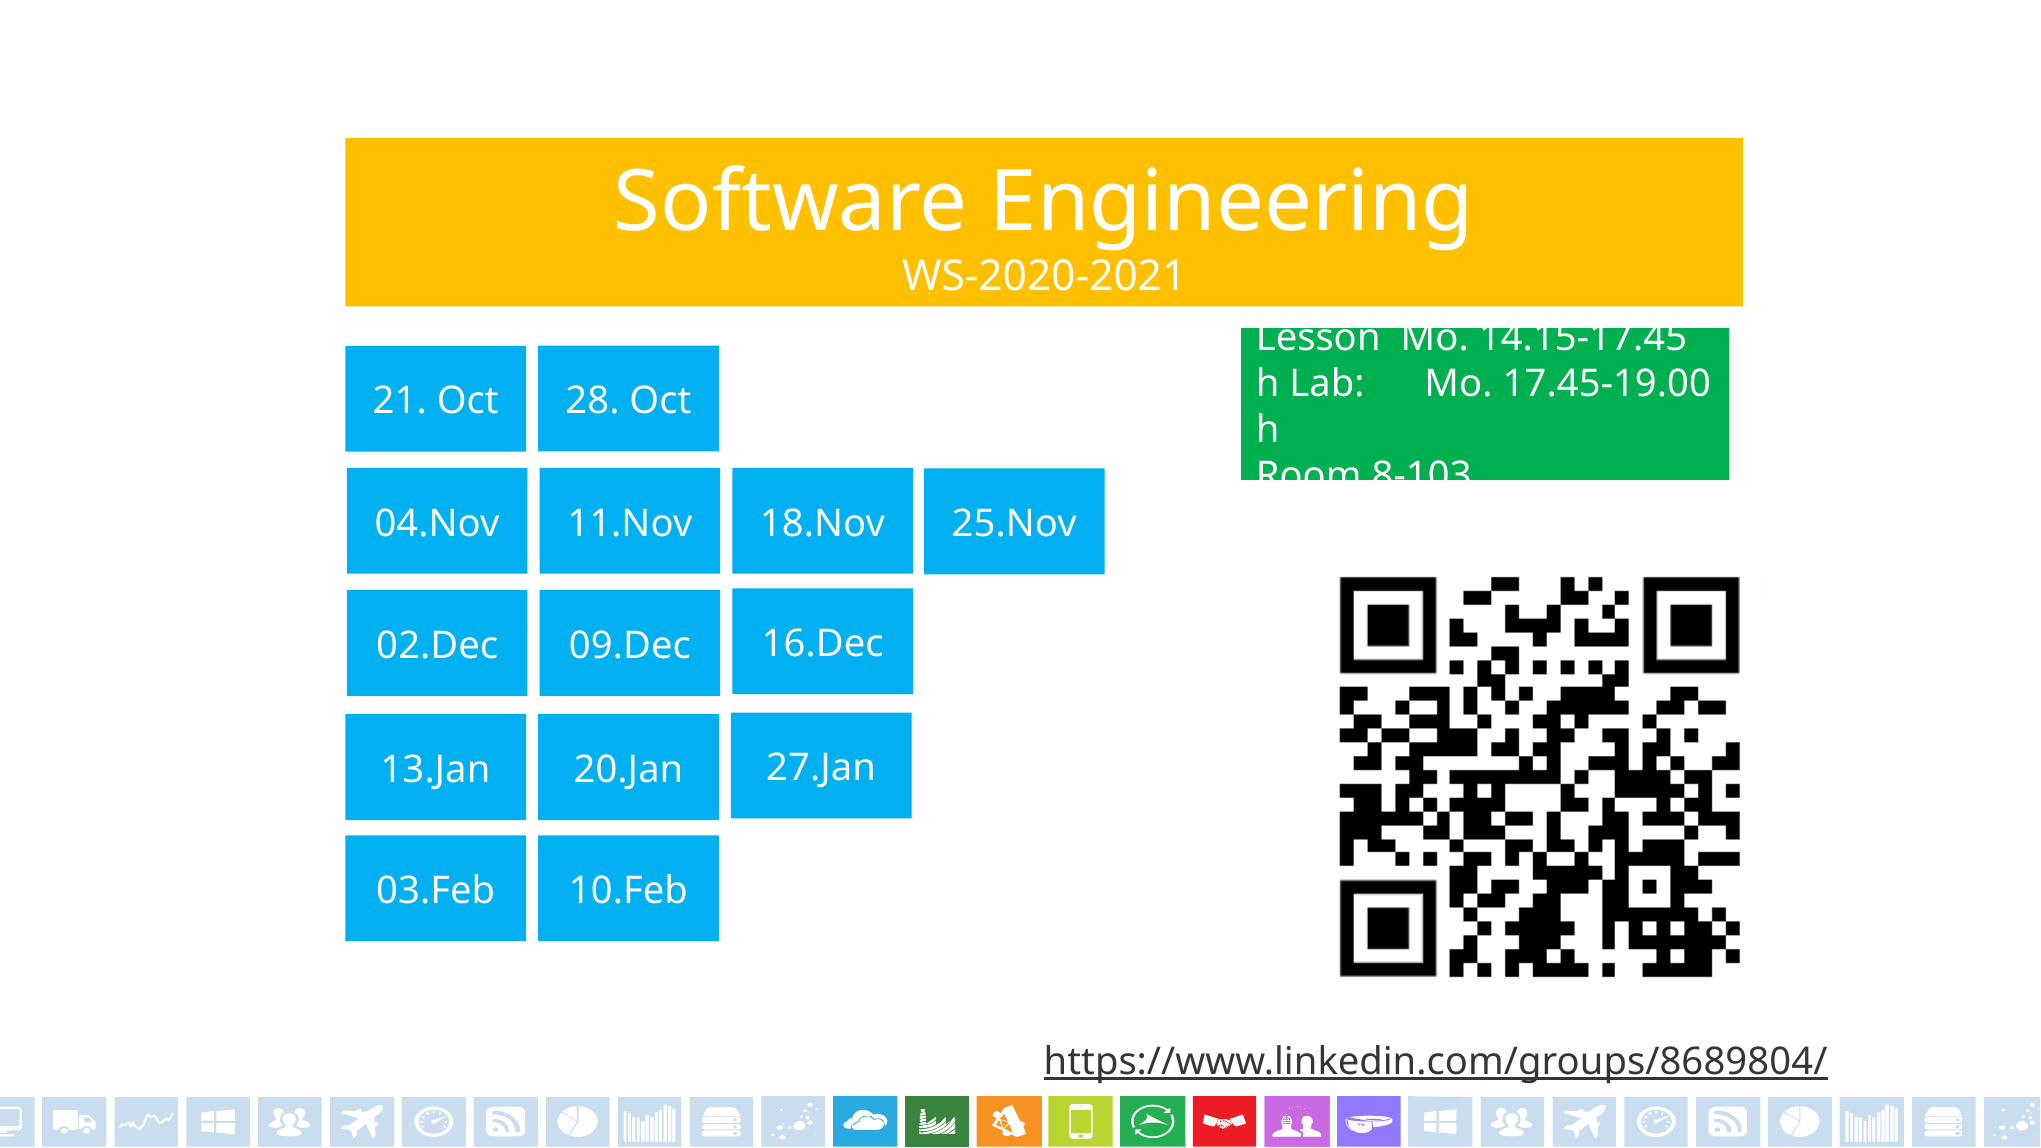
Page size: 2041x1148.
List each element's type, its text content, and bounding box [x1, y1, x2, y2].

text_box 28. Oct [537, 345, 720, 452]
text_box 18.Nov [731, 467, 914, 575]
text_box 25.Nov [923, 468, 1106, 575]
text_box 11.Nov [539, 467, 721, 575]
text_box 04.Nov [346, 467, 528, 575]
text_box 10.Feb [537, 834, 720, 942]
text_box 02.Dec [346, 589, 528, 697]
text_box Software Engineering WS-2020-2021 [344, 137, 1744, 307]
text_box 20.Jan [537, 713, 720, 821]
text_box 21. Oct [344, 345, 527, 452]
text_box 27.Jan [730, 712, 912, 819]
text_box 16.Dec [731, 587, 914, 695]
text_box 03.Feb [344, 834, 527, 942]
picture [1322, 562, 1765, 991]
text_box Lesson Mo. 14.15-17.45 h Lab: Mo. 17.45-19.00 h Room 8-103 [1240, 327, 1730, 481]
text_box https://www.linkedin.com/groups/8689804/ [1028, 1029, 1853, 1097]
text_box 13.Jan [344, 713, 527, 821]
text_box 09.Dec [539, 589, 721, 697]
